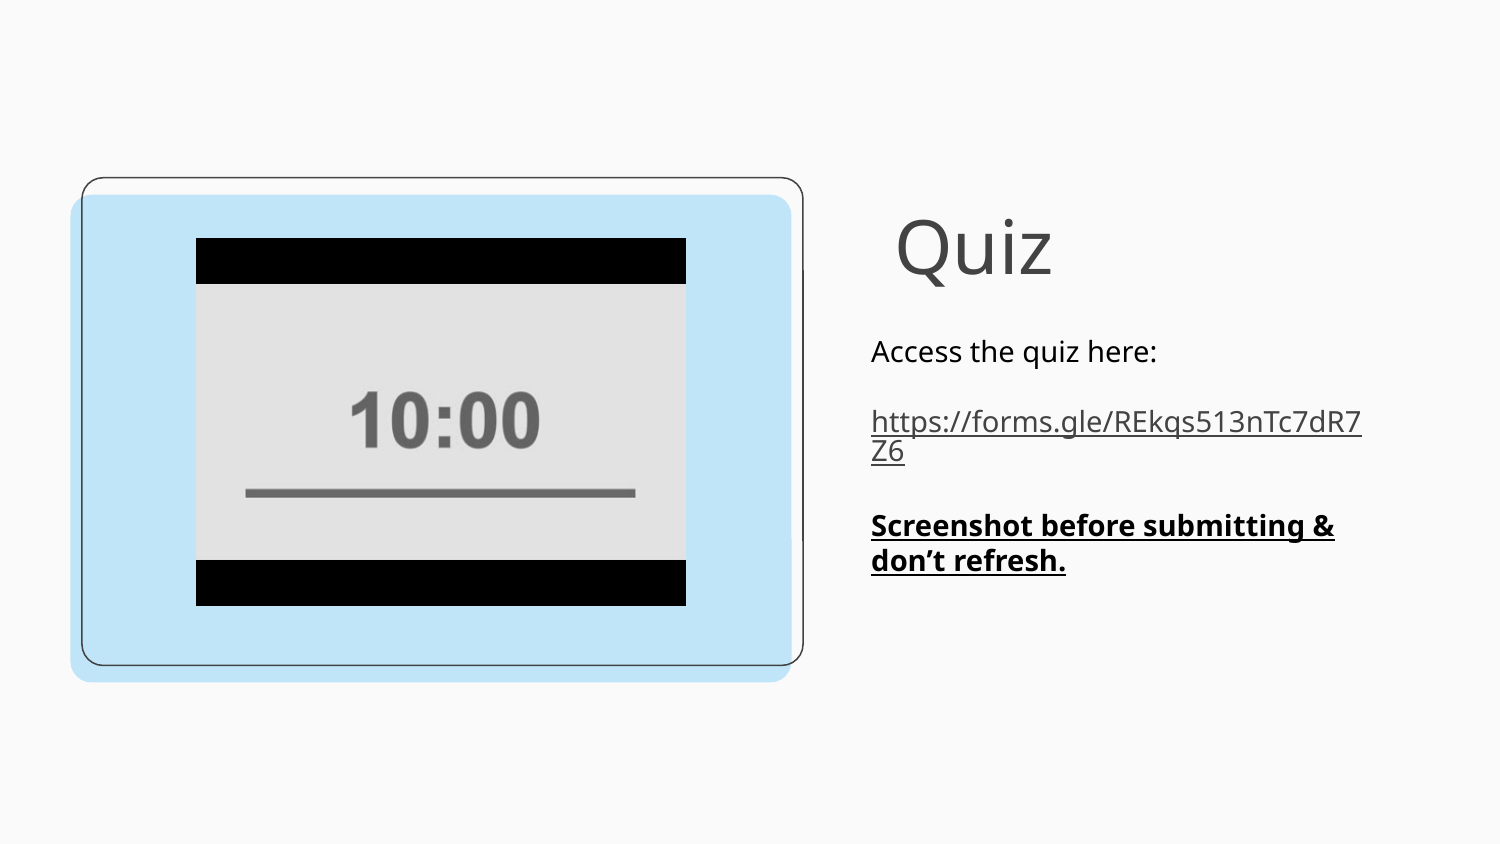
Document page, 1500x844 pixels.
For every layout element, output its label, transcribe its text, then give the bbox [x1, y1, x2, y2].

text_box Access the quiz here: https://forms.gle/REkqs513nTc7dR7Z6 Screenshot before submitting & don’t refresh. [856, 318, 1389, 563]
picture [196, 238, 686, 606]
title Quiz [879, 190, 1316, 300]
